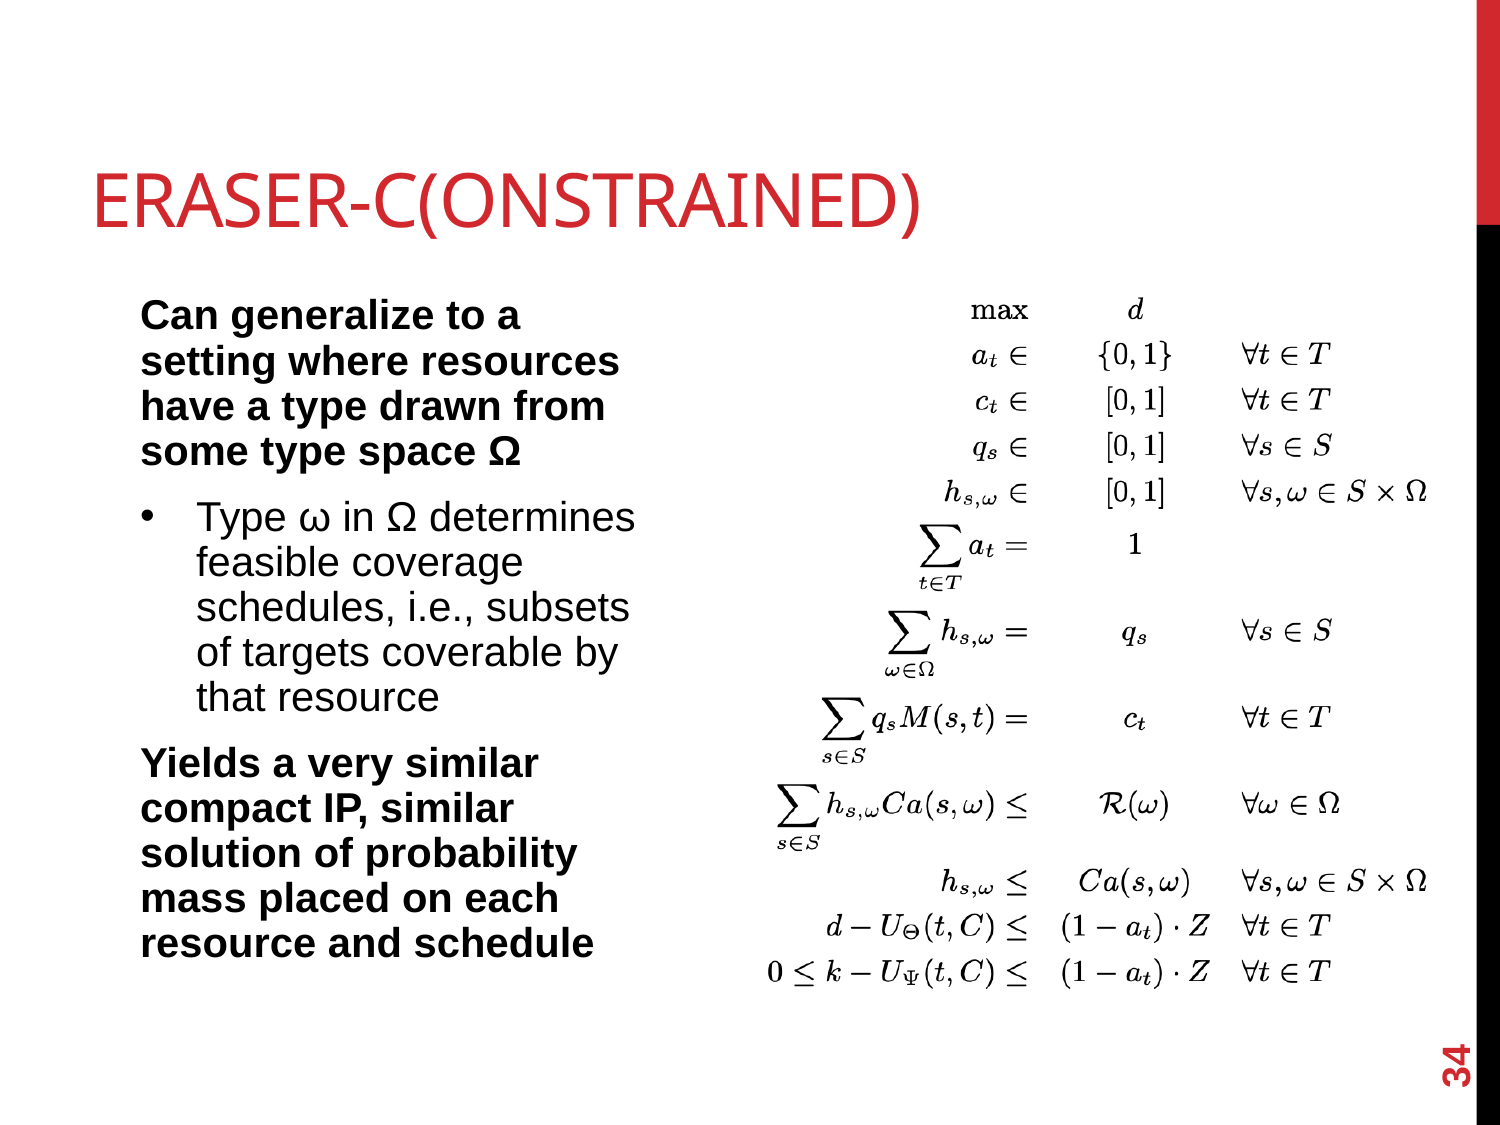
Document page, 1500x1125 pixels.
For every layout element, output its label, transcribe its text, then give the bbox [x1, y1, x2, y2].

title ERASER-C(Onstrained) [75, 25, 1341, 250]
list Can generalize to a setting where resources have a type drawn from some type space Ω Type ω in Ω determines feasible coverage schedules, i.e., subsets of targets coverable by that resource Yields a very similar compact IP, similar solution of probability mass placed on each resource and schedule [125, 286, 665, 1029]
slide_number 34 [1427, 887, 1488, 1104]
picture [749, 285, 1436, 992]
